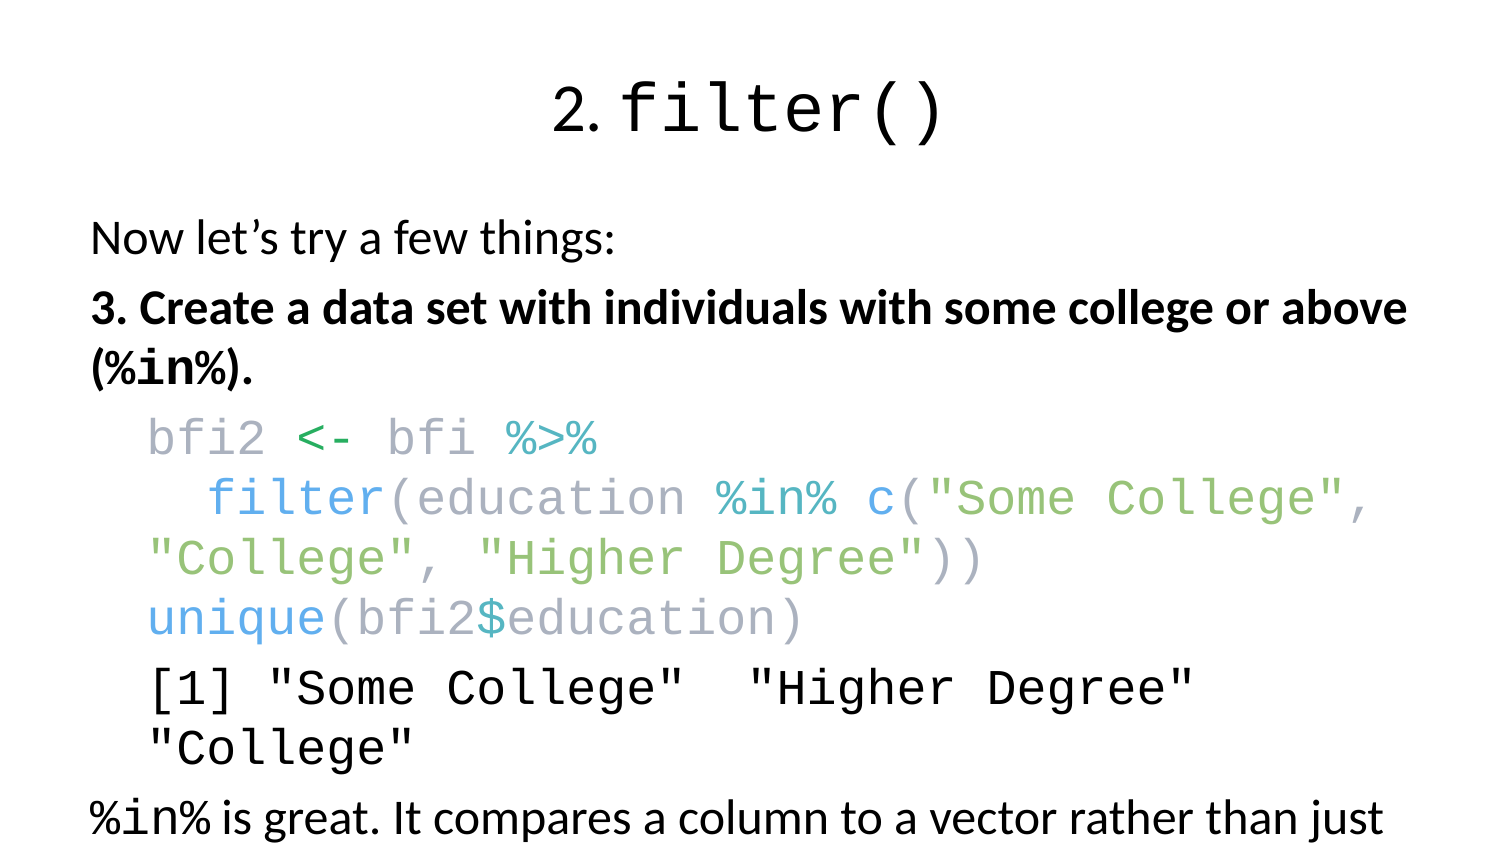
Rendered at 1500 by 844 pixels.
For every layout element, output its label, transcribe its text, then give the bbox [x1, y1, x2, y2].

title 2. filter() [75, 33, 1425, 175]
list Now let’s try a few things: 3. Create a data set with individuals with some college or above (%in%). bfi2 <- bfi %>% filter(education %in% c("Some College", "College", "Higher Degree")) unique(bfi2$education) [1] "Some College" "Higher Degree" "College" %in% is great. It compares a column to a vector rather than just a single value, you can compare it to several bfi2 <- bfi %>% filter(age %in% 12:18) summary(bfi2$age) Min. 1st Qu. Median Mean 3rd Qu. Max. 12.0 16.0 17.0 16.4 18.0 18.0 [75, 196, 1425, 754]
